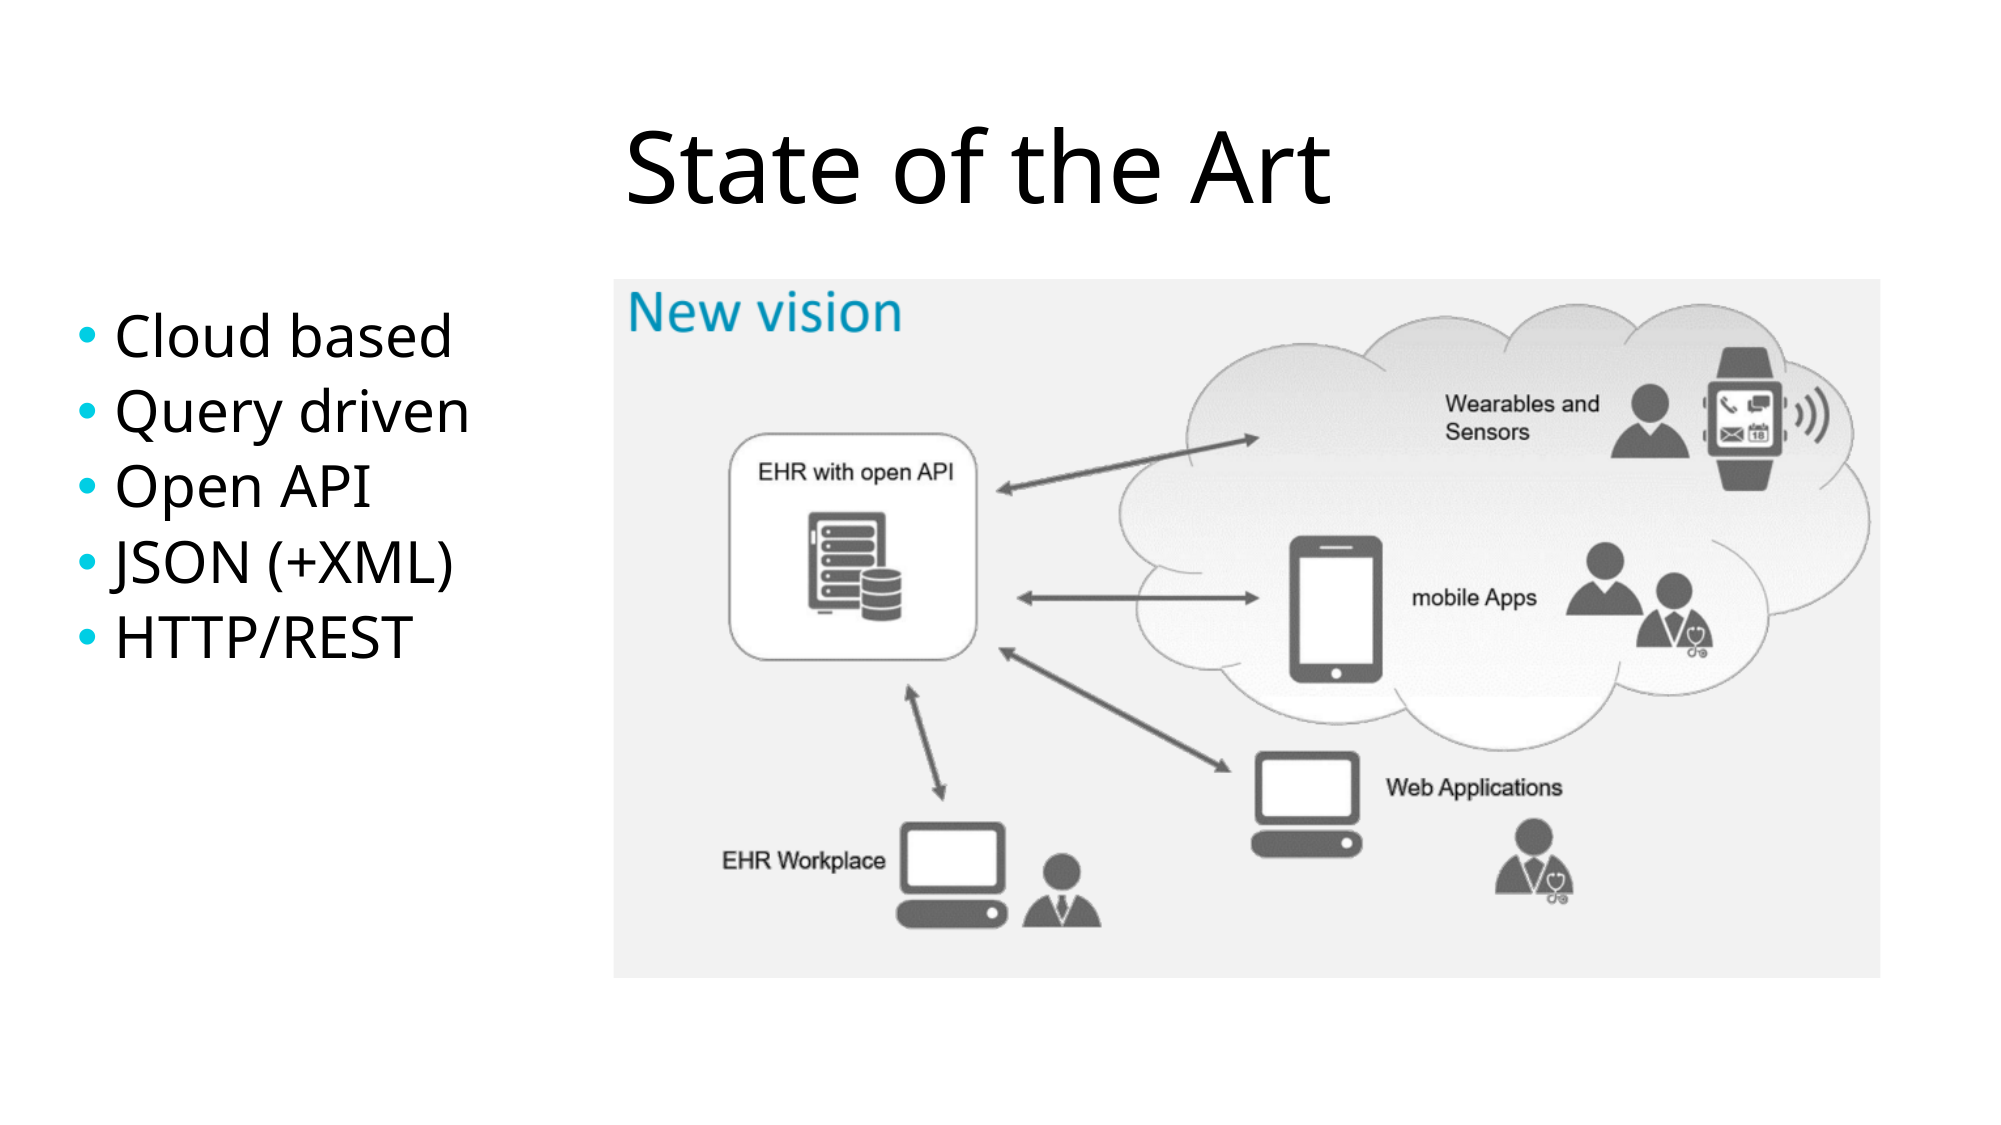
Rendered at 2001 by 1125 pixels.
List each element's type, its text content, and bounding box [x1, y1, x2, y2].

title State of the Art [62, 62, 1938, 280]
list Cloud based Query driven Open API JSON (+XML) HTTP/REST [62, 299, 985, 1014]
picture [613, 279, 1881, 978]
